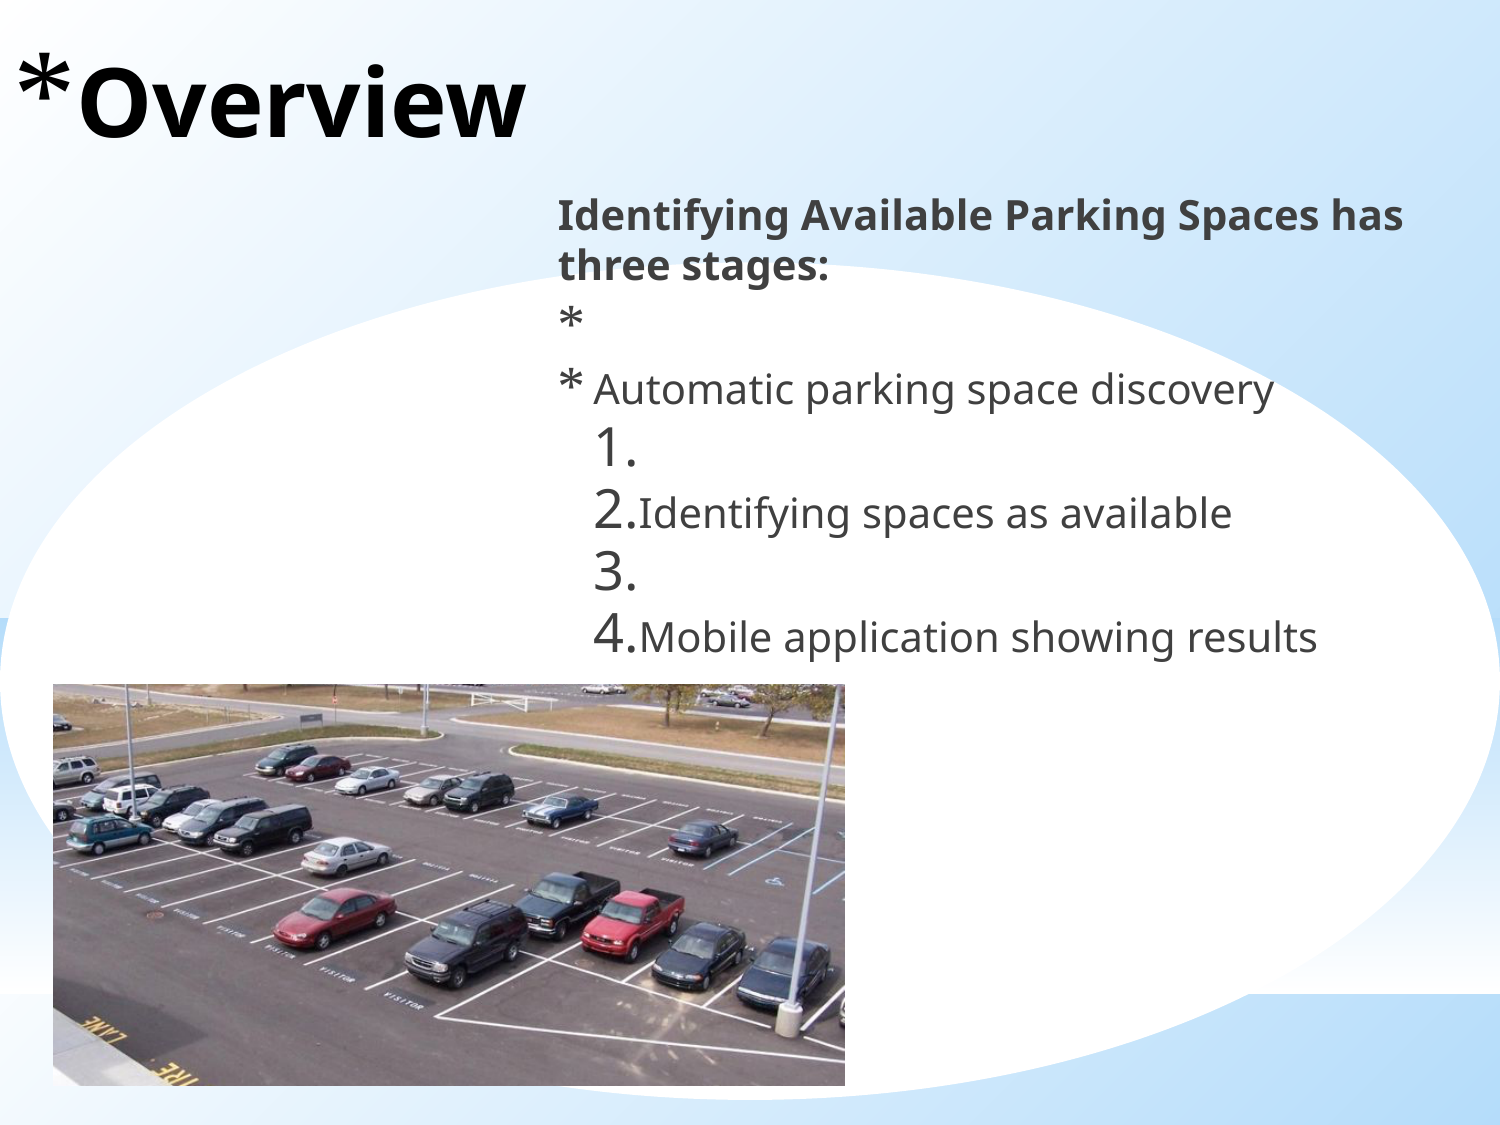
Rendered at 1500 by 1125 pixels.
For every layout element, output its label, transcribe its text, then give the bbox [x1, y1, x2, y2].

text_box Identifying Available Parking Spaces has three stages: Automatic parking space discovery Identifying spaces as available Mobile application showing results [543, 136, 1491, 805]
picture [53, 684, 845, 1086]
text_box Overview [0, 34, 1069, 222]
